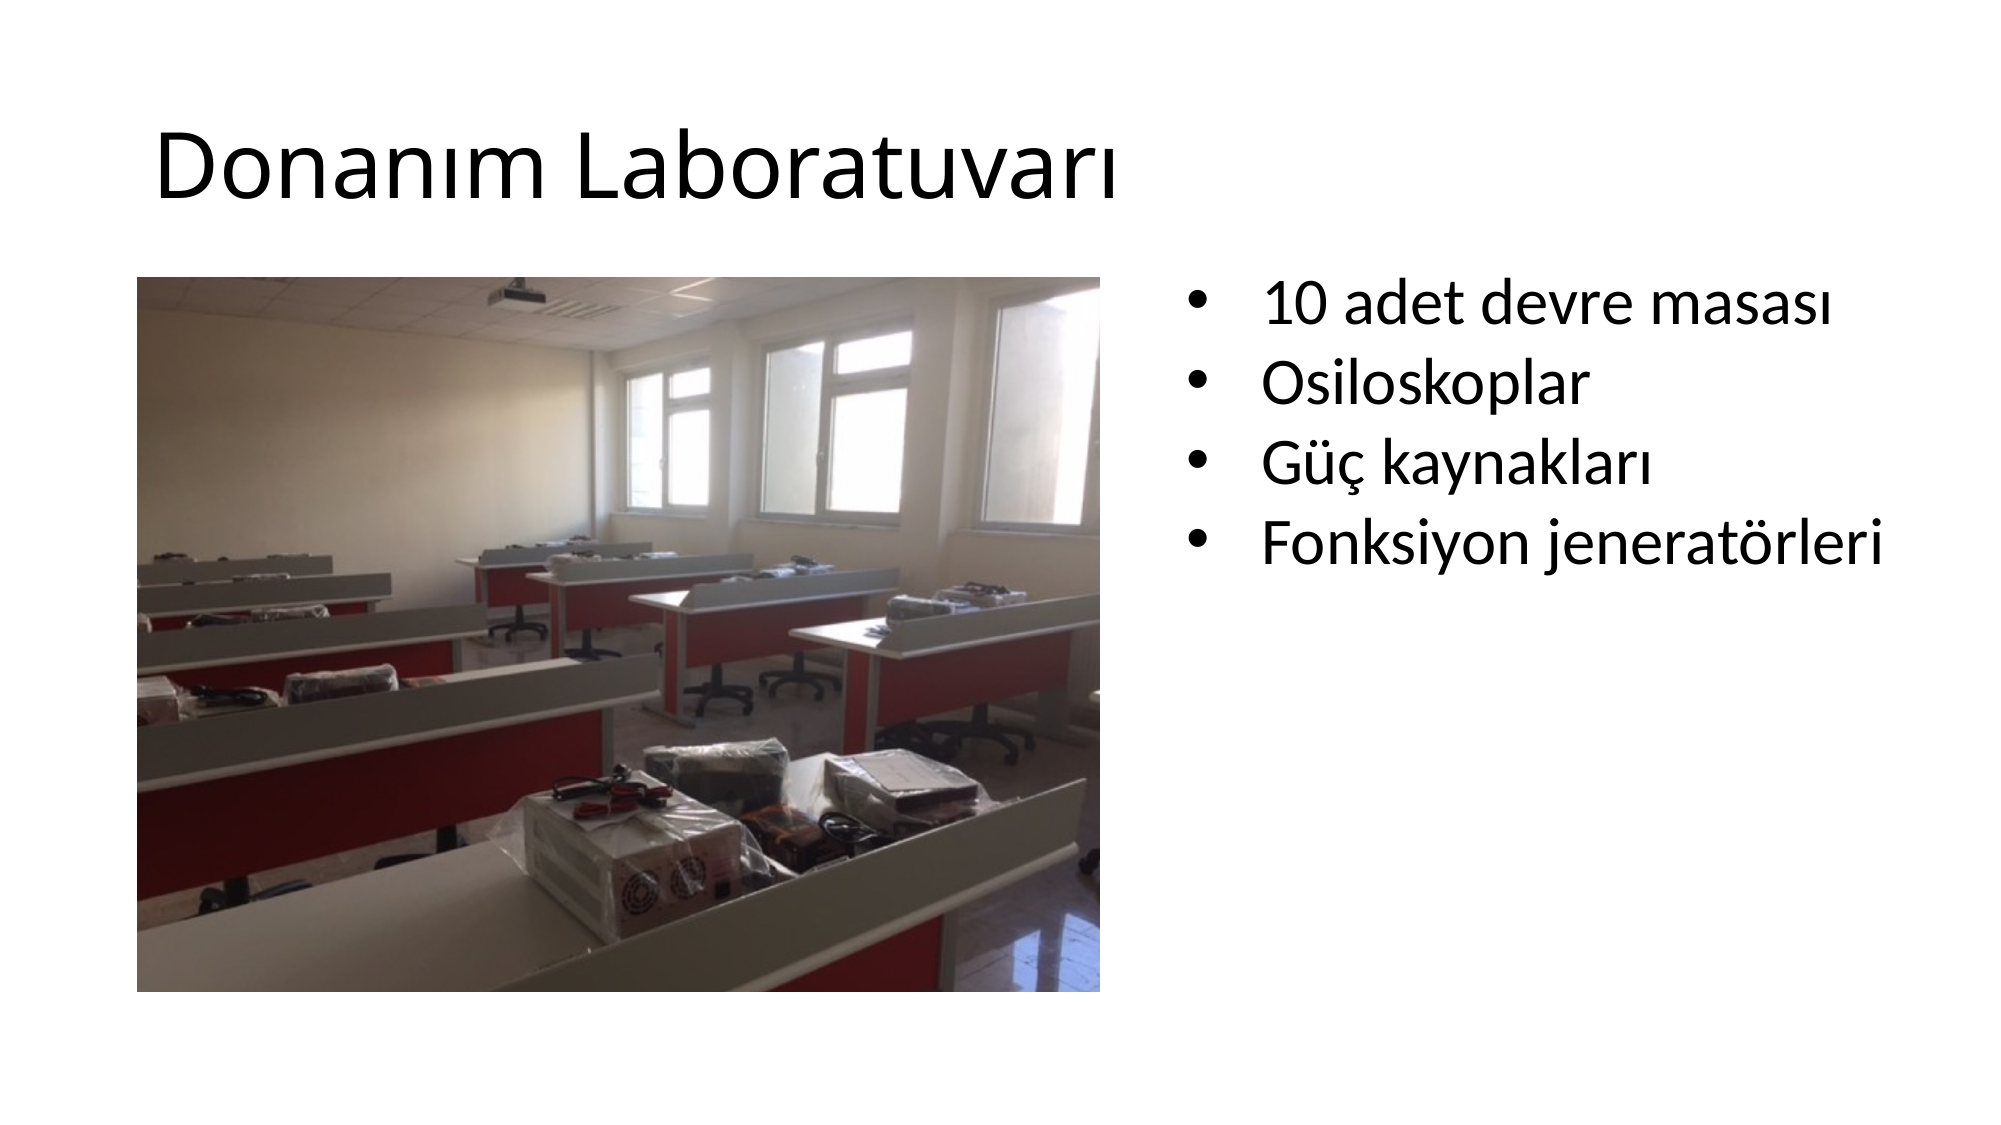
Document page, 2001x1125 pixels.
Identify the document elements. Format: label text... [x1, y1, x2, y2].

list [137, 277, 1100, 992]
text_box 10 adet devre masası Osiloskoplar Güç kaynakları Fonksiyon jeneratörleri [1171, 250, 1900, 631]
title Donanım Laboratuvarı [137, 59, 1863, 278]
